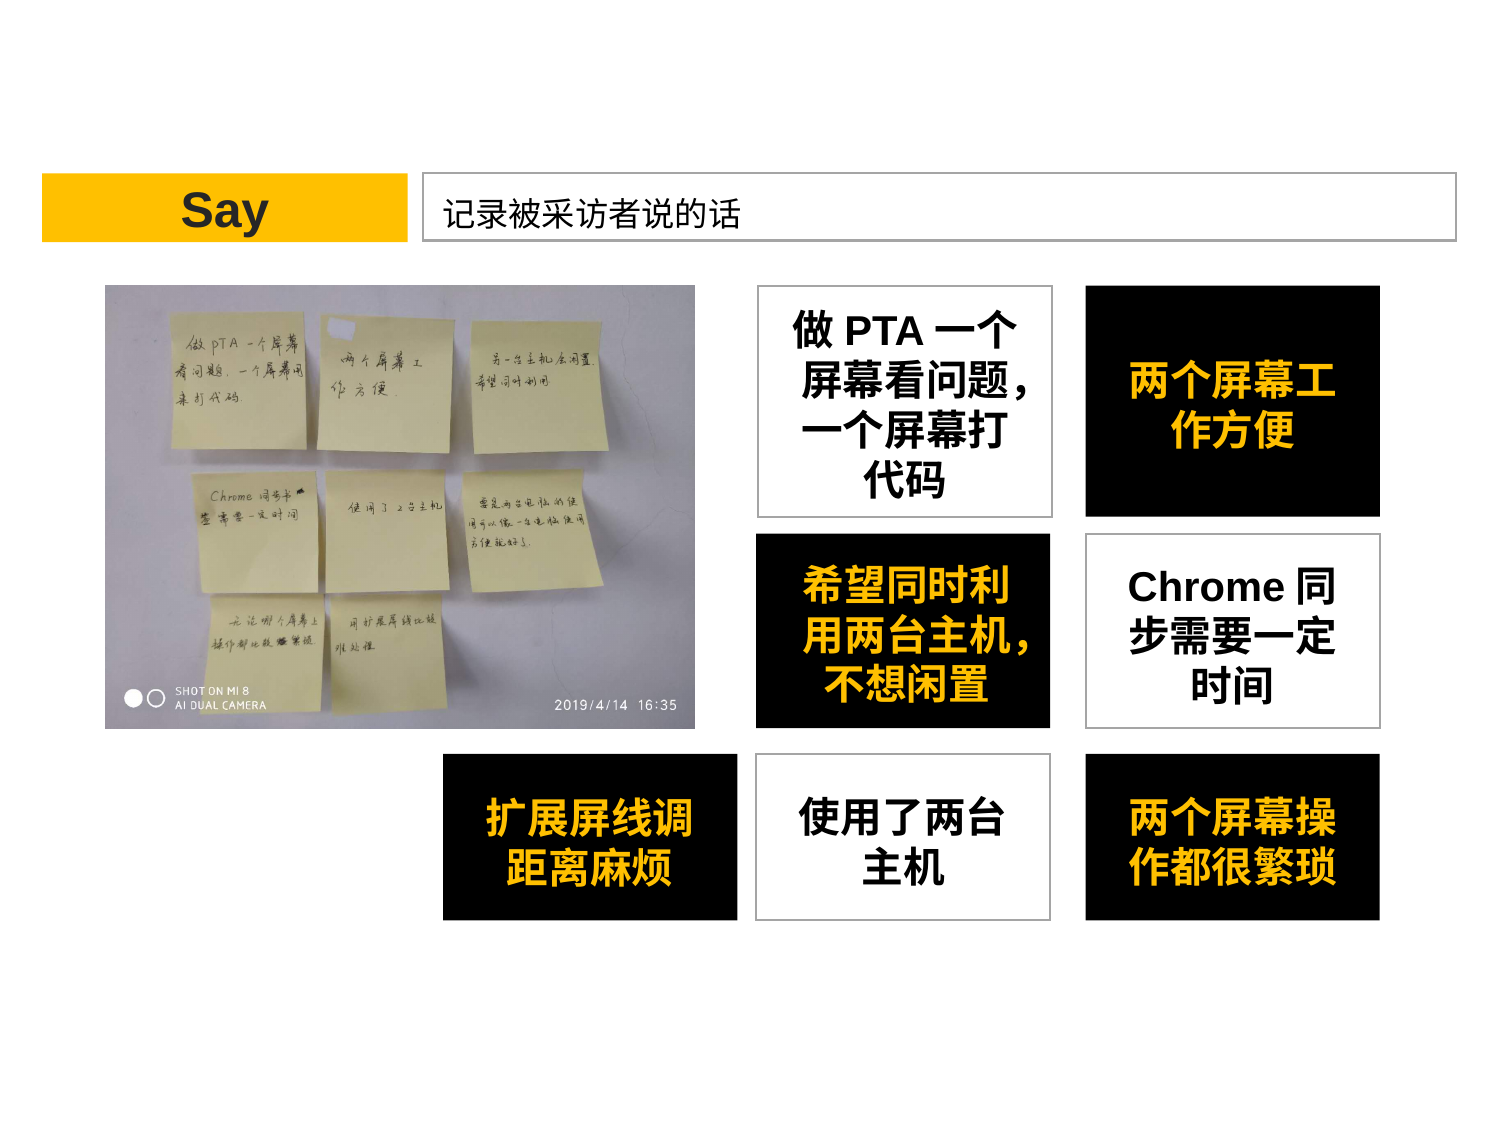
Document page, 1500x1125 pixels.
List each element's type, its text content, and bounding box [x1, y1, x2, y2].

text_box Chrome同步需要一定时间 [1101, 561, 1364, 709]
text_box [422, 172, 1457, 242]
picture [105, 285, 695, 729]
text_box Say [41, 172, 409, 243]
text_box [442, 753, 738, 921]
text_box 做PTA一个屏幕看问题，一个屏幕打代码 [774, 311, 1037, 496]
text_box [1085, 753, 1381, 921]
text_box 扩展屏线调距离麻烦 [458, 787, 722, 897]
text_box 使用了两台主机 [772, 784, 1035, 897]
text_box [757, 285, 1053, 518]
text_box 记录被采访者说的话 [431, 184, 1449, 230]
text_box 希望同时利用两台主机，不想闲置 [775, 561, 1039, 705]
text_box [1085, 533, 1381, 729]
text_box [1085, 285, 1381, 518]
text_box 两个屏幕操作都很繁琐 [1101, 784, 1364, 897]
text_box [755, 753, 1051, 921]
text_box 两个屏幕工作方便 [1101, 364, 1364, 444]
text_box [755, 533, 1051, 729]
